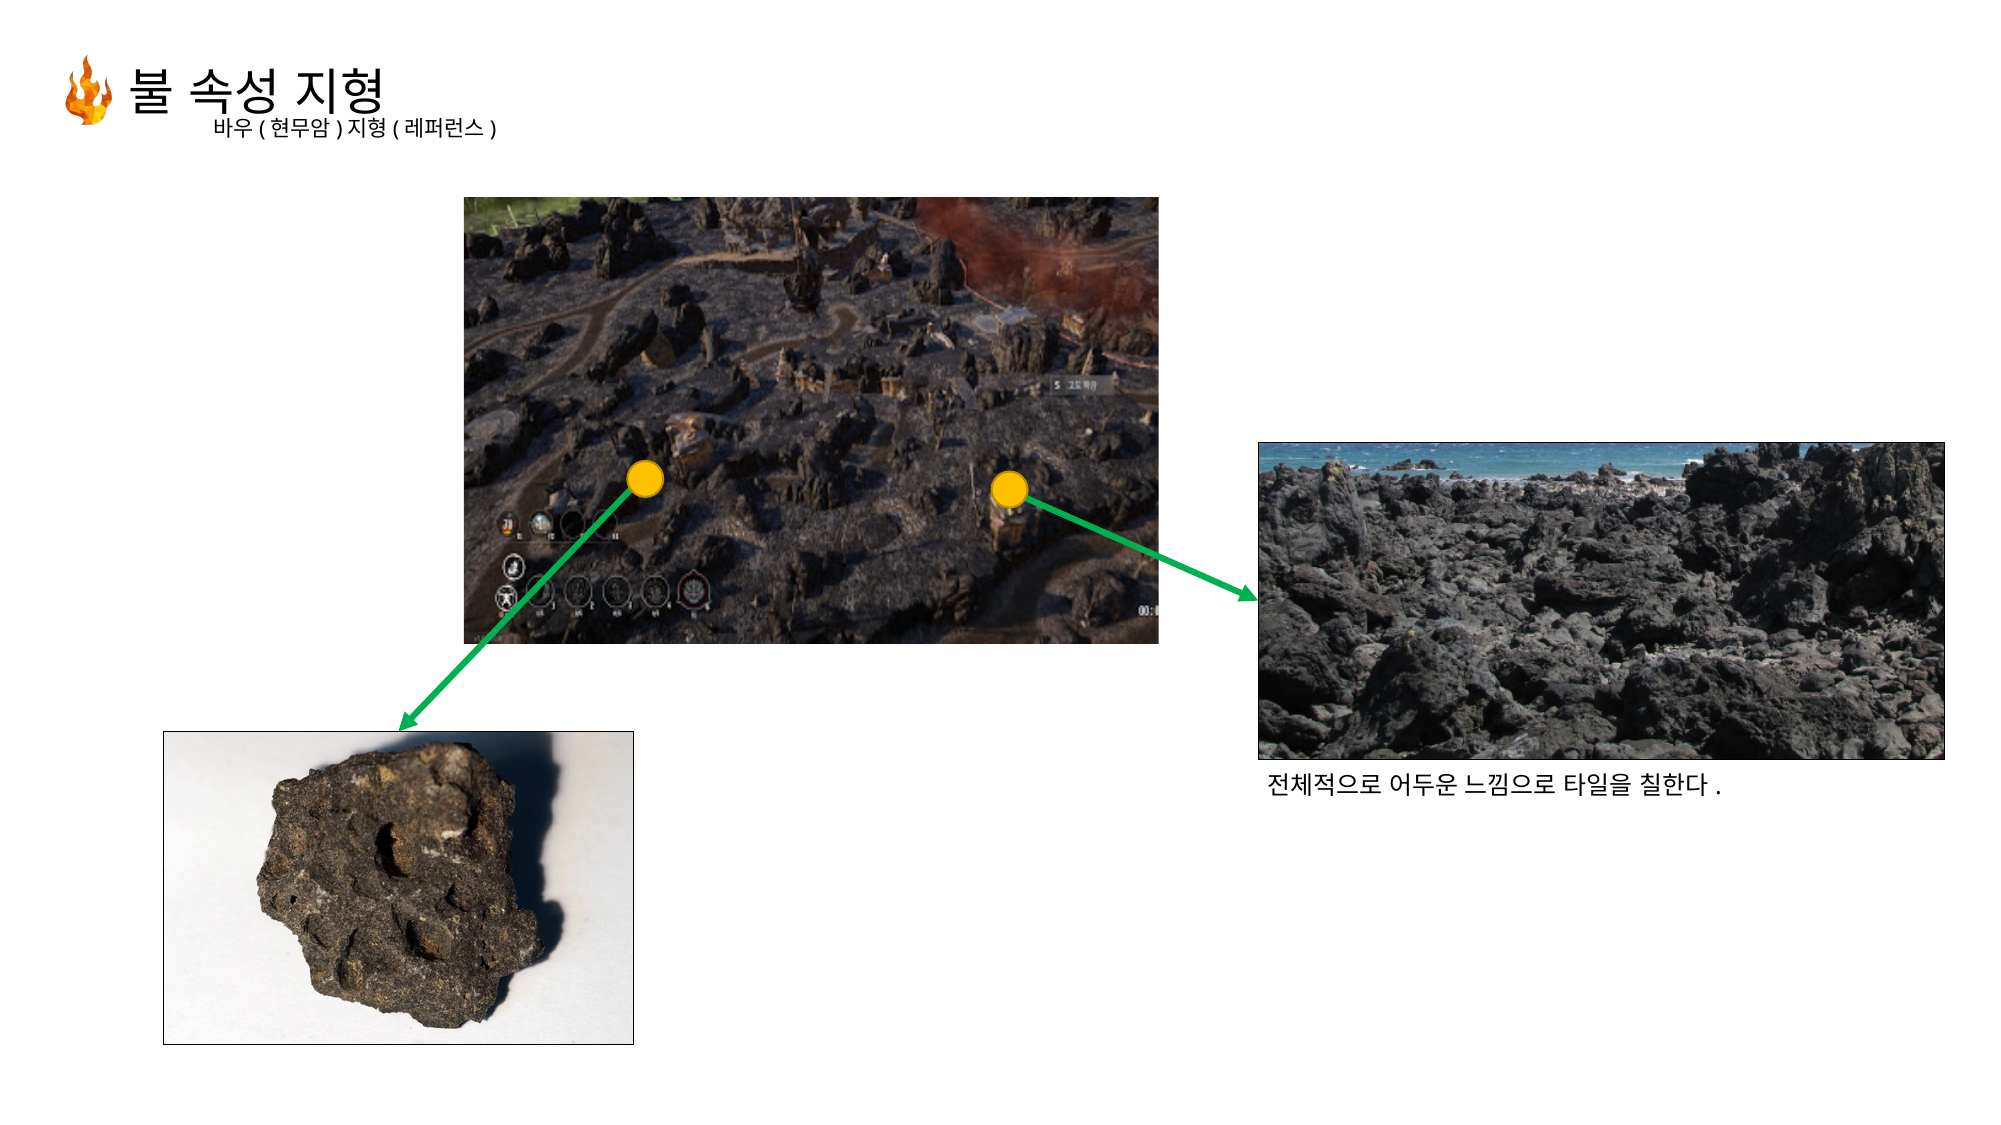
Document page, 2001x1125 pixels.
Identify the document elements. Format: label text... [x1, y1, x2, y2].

picture [60, 52, 115, 129]
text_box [1023, 496, 1258, 601]
picture [163, 731, 634, 1045]
picture [1258, 441, 1945, 760]
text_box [398, 488, 632, 732]
text_box 불 속성 지형 [115, 52, 402, 128]
text_box 바우(현무암)지형(레퍼런스) [199, 107, 511, 149]
picture [463, 197, 1159, 644]
text_box 전체적으로 어두운 느낌으로 타일을 칠한다. [1252, 762, 1737, 807]
